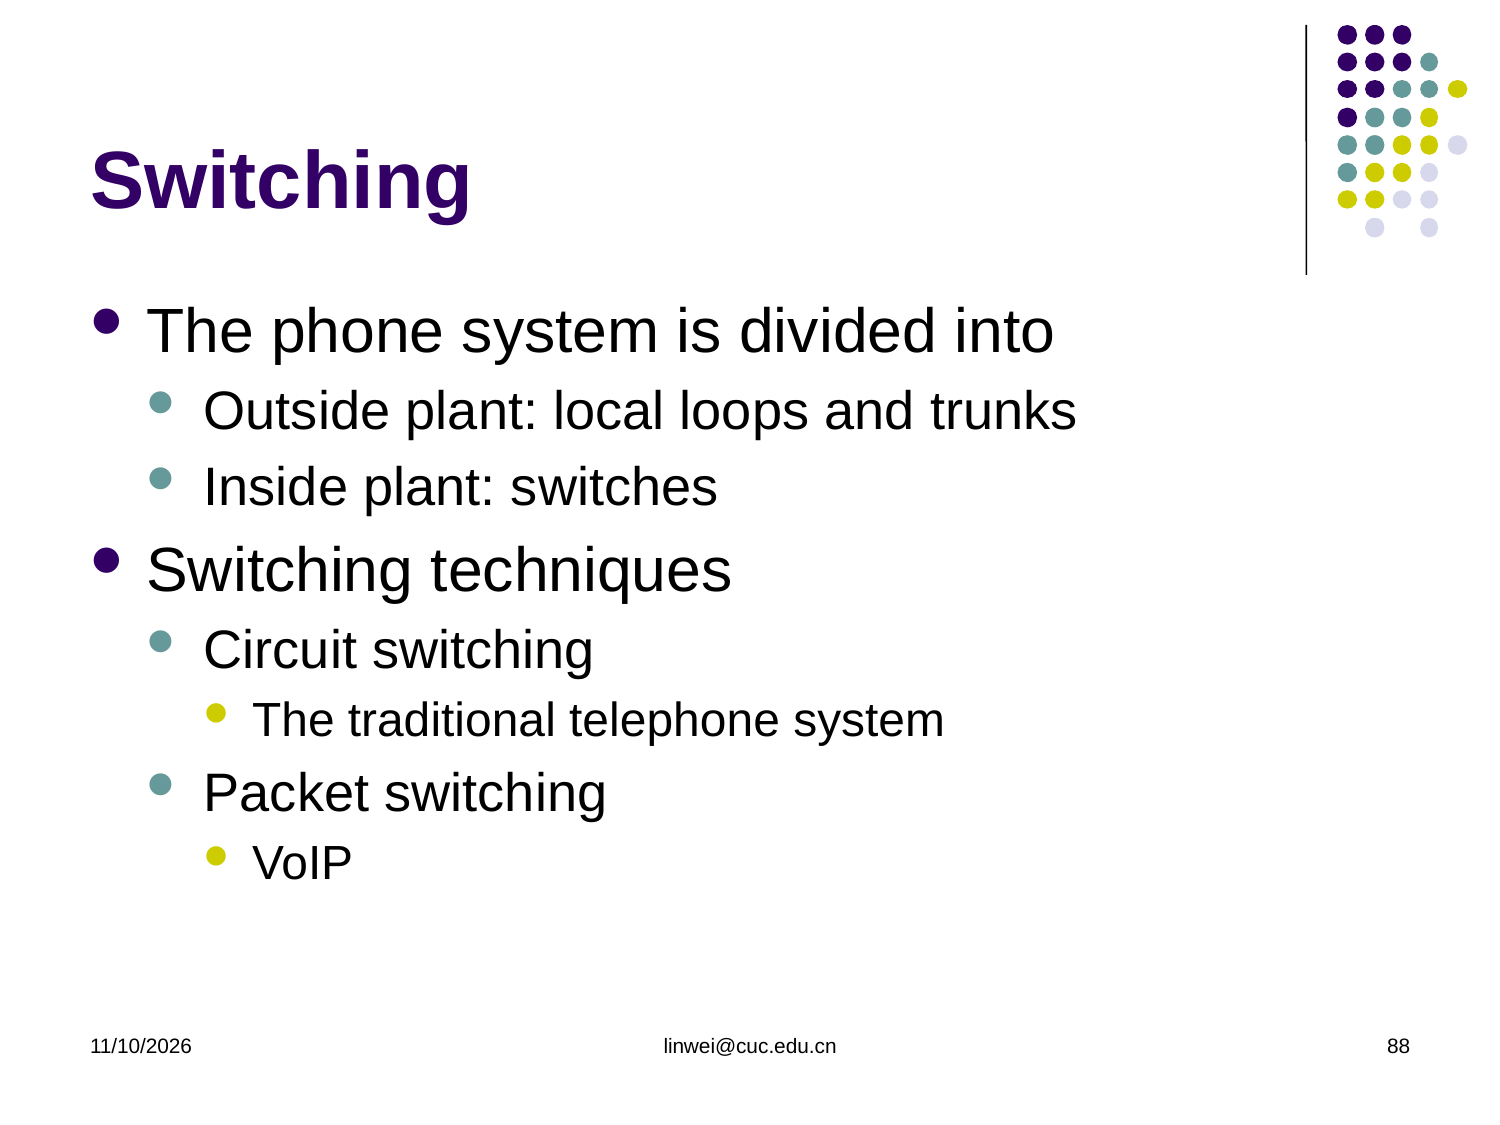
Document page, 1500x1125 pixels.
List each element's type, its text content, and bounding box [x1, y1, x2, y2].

footer linwei@cuc.edu.cn [512, 1024, 988, 1101]
list The phone system is divided into Outside plant: local loops and trunks Inside plant: switches Switching techniques Circuit switching The traditional telephone system Packet switching VoIP [75, 282, 1425, 1006]
slide_number 88 [1074, 1024, 1426, 1101]
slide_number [74, 1024, 426, 1101]
title Switching [75, 20, 1313, 233]
